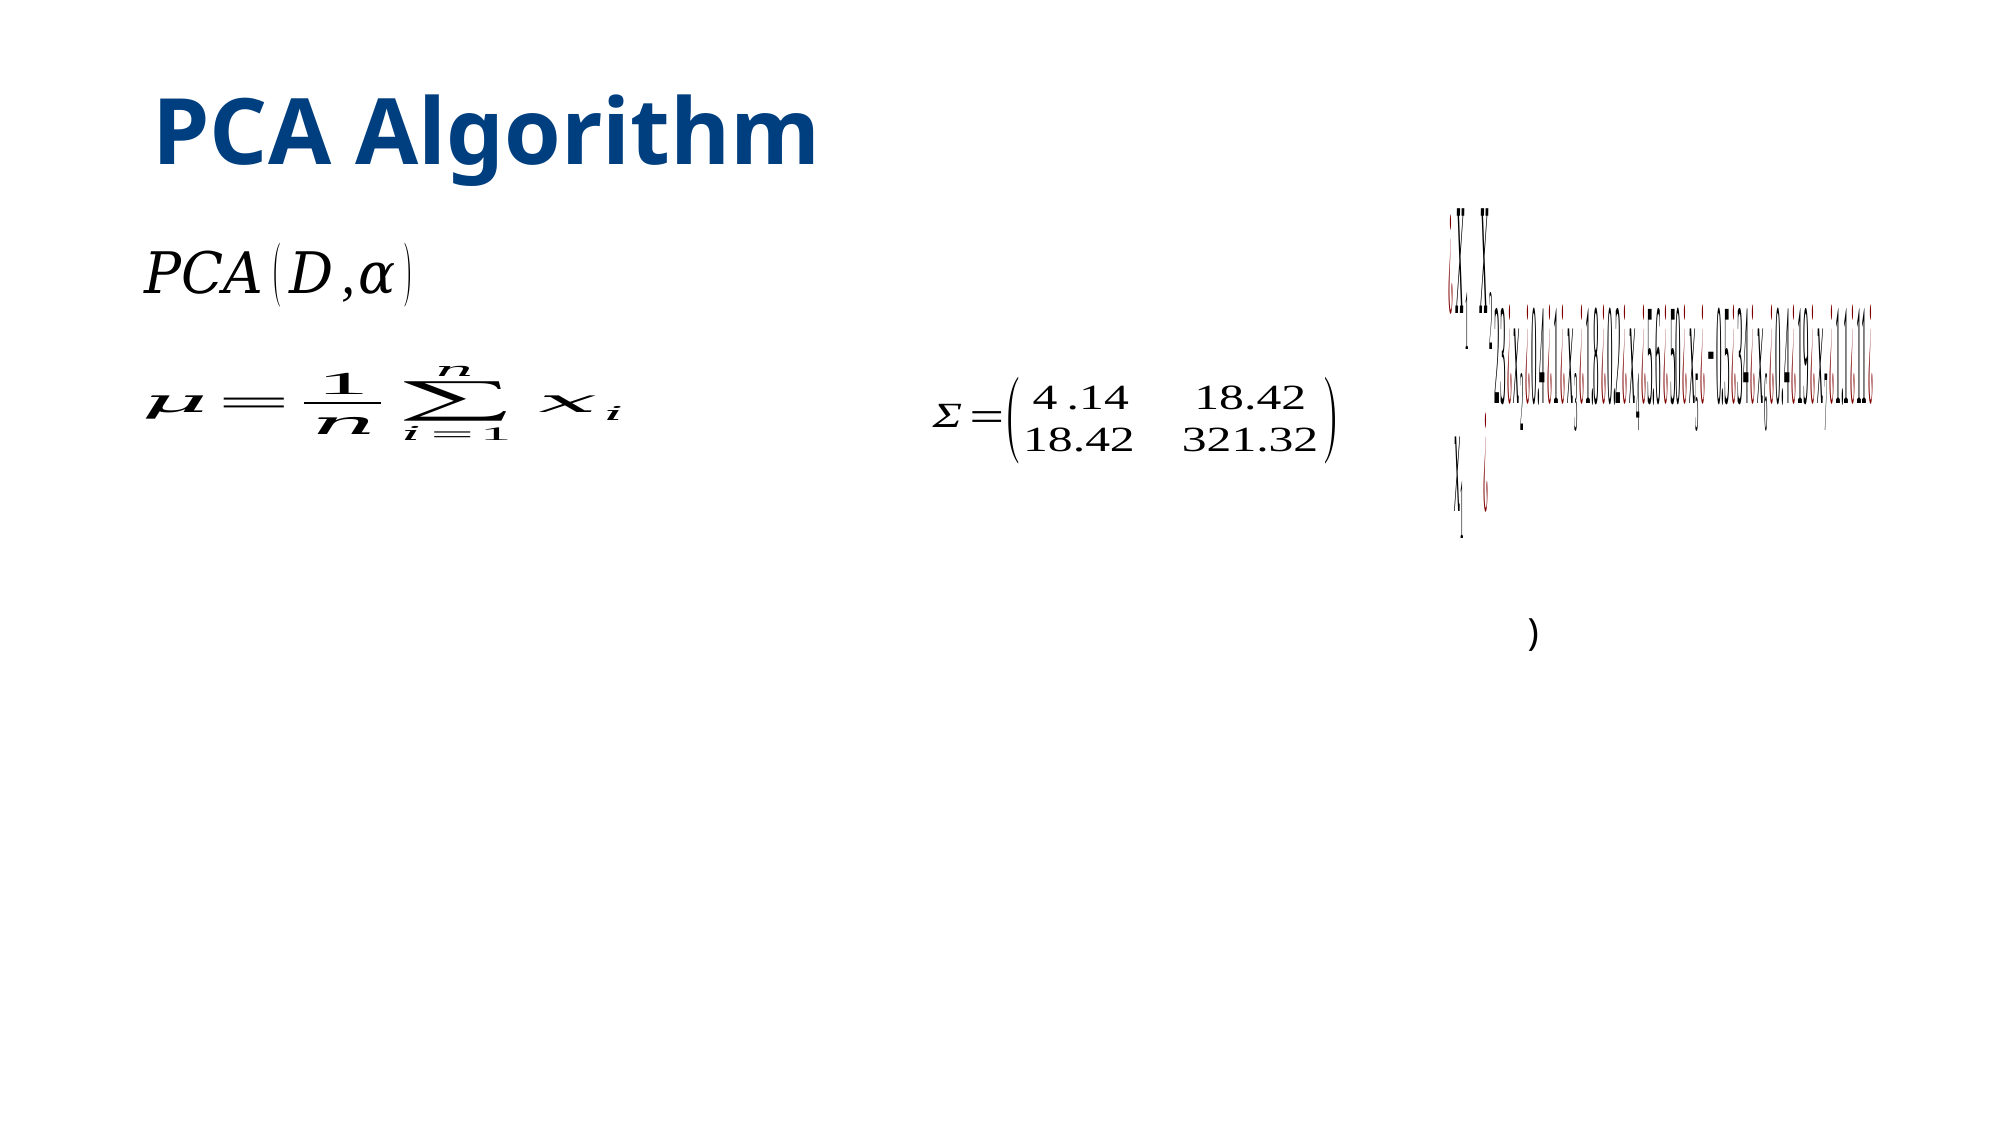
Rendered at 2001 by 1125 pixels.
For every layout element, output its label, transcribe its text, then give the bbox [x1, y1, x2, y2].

title PCA Algorithm [137, 59, 1863, 210]
